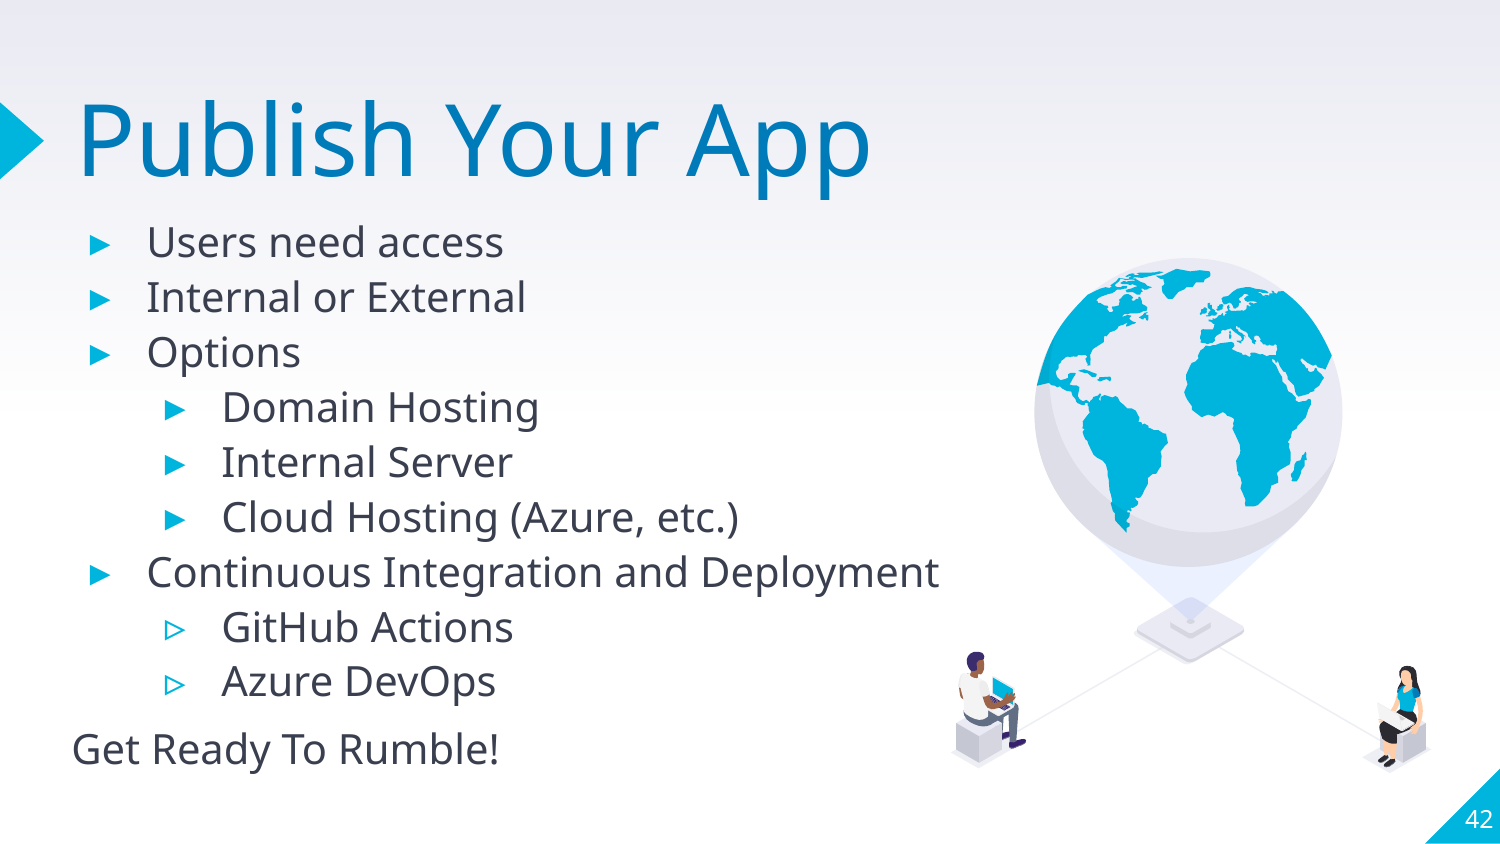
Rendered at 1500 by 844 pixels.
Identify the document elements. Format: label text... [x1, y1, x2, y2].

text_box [950, 257, 1432, 774]
list Users need access Internal or External Options Domain Hosting Internal Server Cloud Hosting (Azure, etc.) Continuous Integration and Deployment GitHub Actions Azure DevOps Get Ready To Rumble! [71, 210, 997, 644]
title Publish Your App [75, 99, 1001, 256]
slide_number 42 [1418, 760, 1494, 838]
